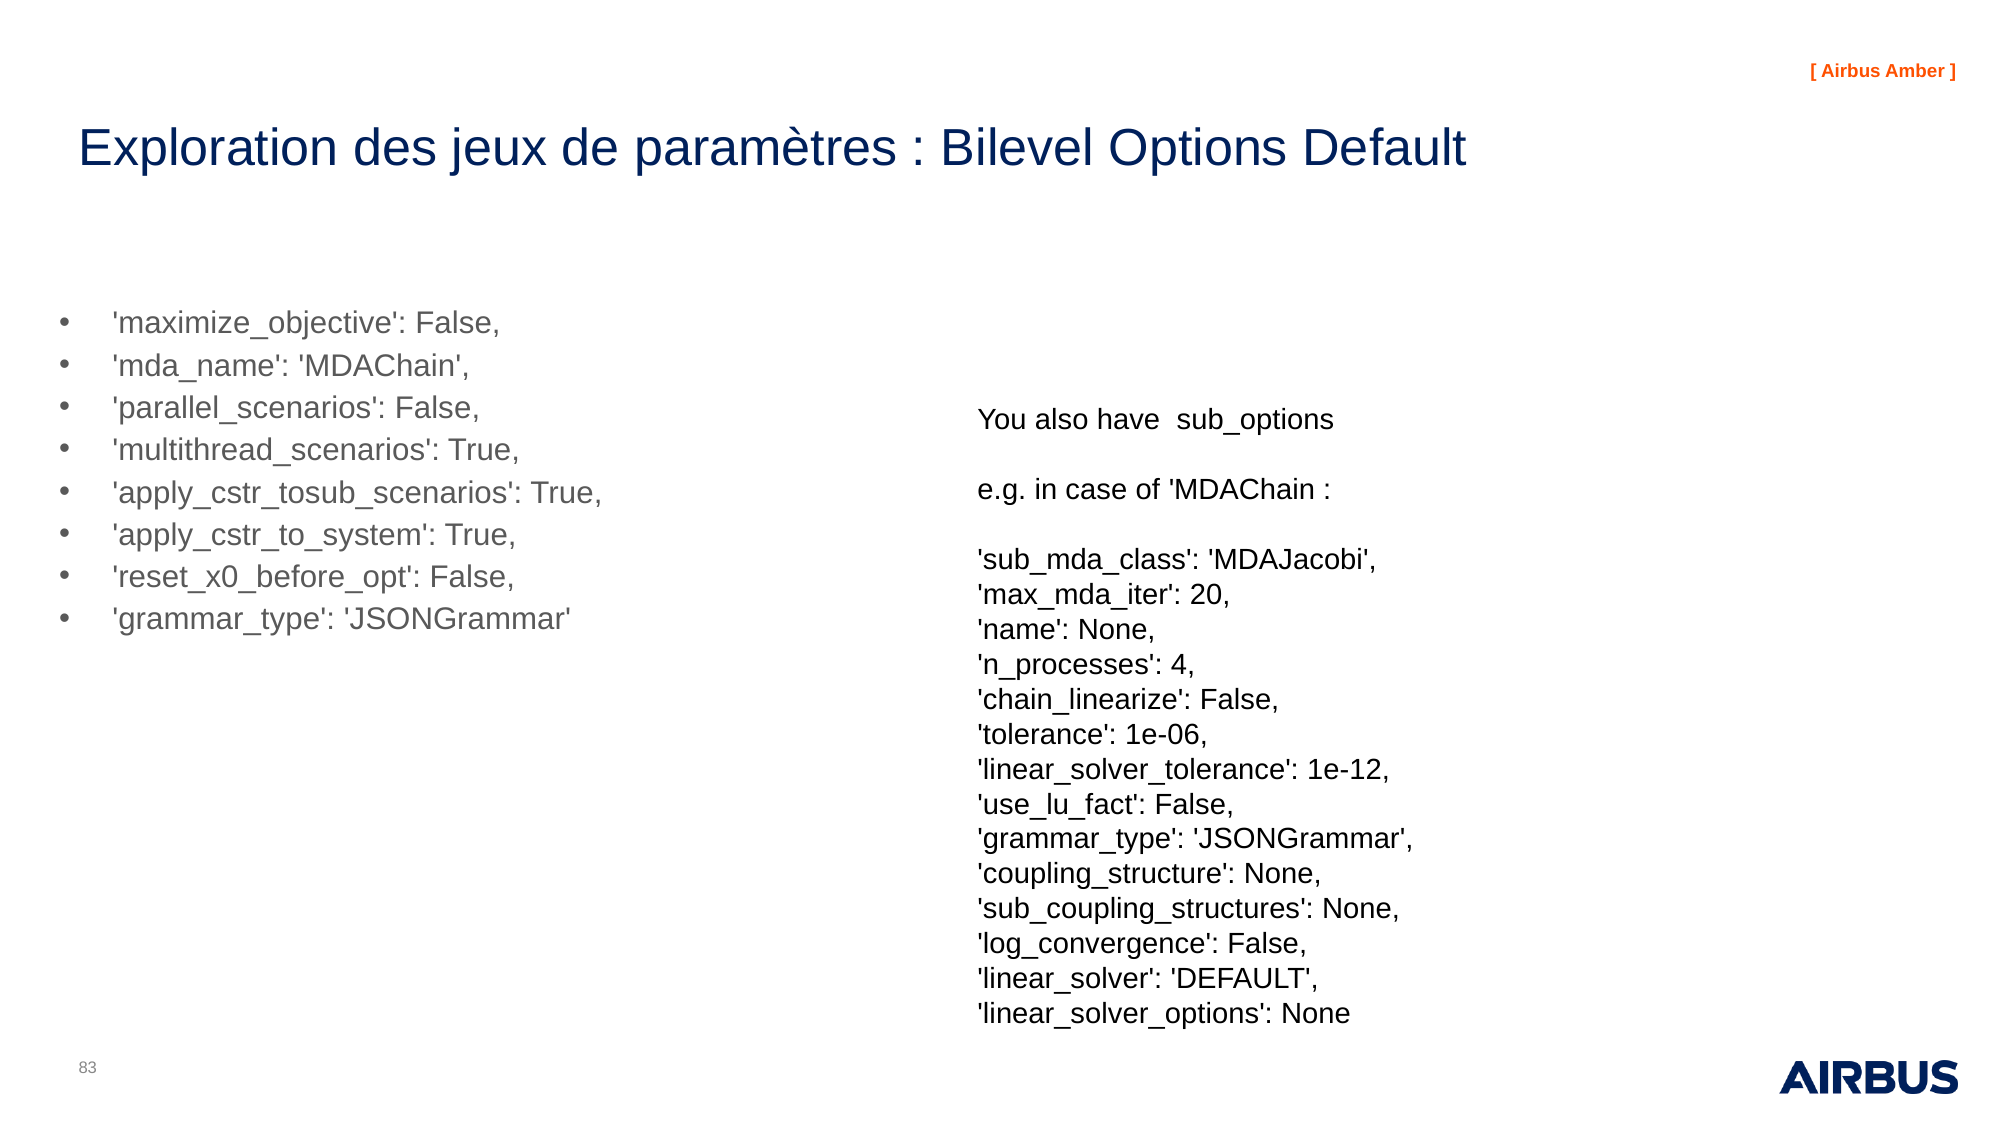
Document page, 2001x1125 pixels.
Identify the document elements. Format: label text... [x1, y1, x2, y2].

picture [1779, 1060, 1958, 1094]
text_box You also have sub_options e.g. in case of 'MDAChain : 'sub_mda_class': 'MDAJacobi', 'max_mda_iter': 20, 'name': None, 'n_processes': 4, 'chain_linearize': False, 'tolerance': 1e-06, 'linear_solver_tolerance': 1e-12, 'use_lu_fact': False, 'grammar_type': 'JSONGrammar', 'coupling_structure': None, 'sub_coupling_structures': None, 'log_convergence': False, 'linear_solver': 'DEFAULT', 'linear_solver_options': None [962, 392, 1673, 1037]
title Exploration des jeux de paramètres : Bilevel Options Default [78, 107, 1922, 256]
list 'maximize_objective': False, 'mda_name': 'MDAChain', 'parallel_scenarios': False, 'multithread_scenarios': True, 'apply_cstr_tosub_scenarios': True, 'apply_cstr_to_system': True, 'reset_x0_before_opt': False, 'grammar_type': 'JSONGrammar' [37, 297, 1957, 1031]
